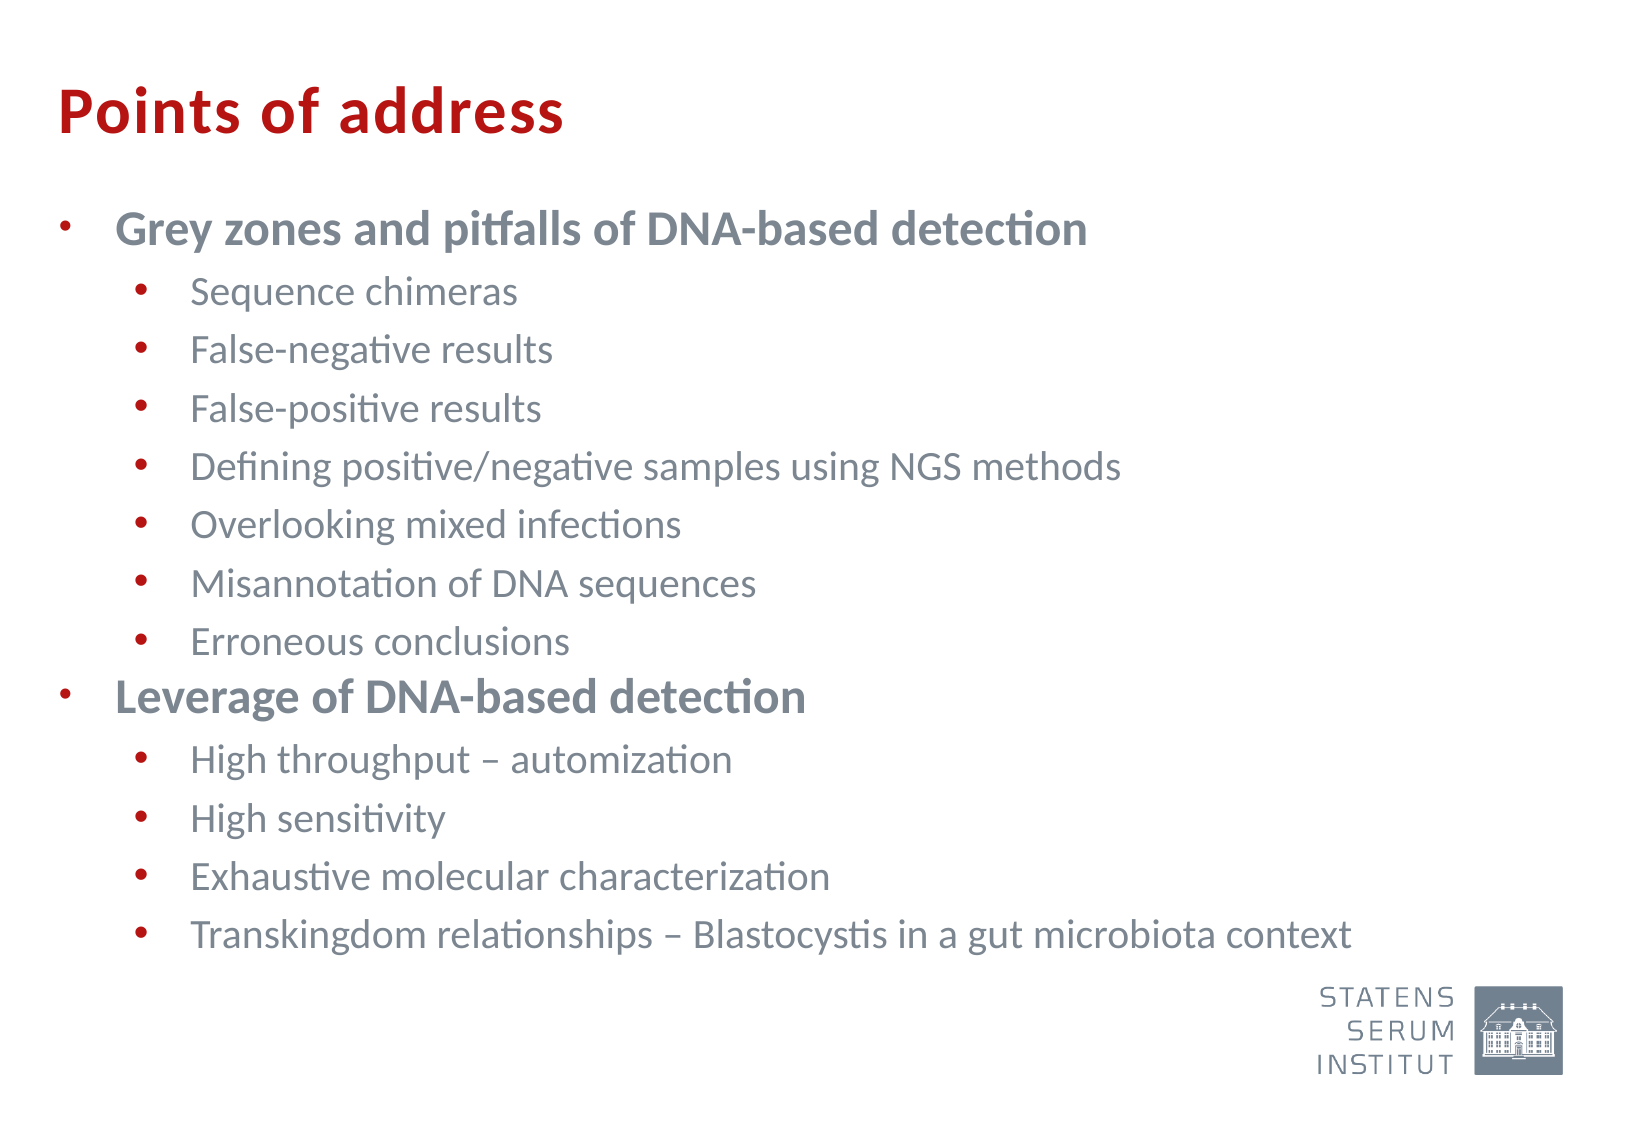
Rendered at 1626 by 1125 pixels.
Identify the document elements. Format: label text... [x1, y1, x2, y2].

title Points of address [59, 66, 1563, 148]
list Grey zones and pitfalls of DNA-based detection Sequence chimeras False-negative results False-positive results Defining positive/negative samples using NGS methods Overlooking mixed infections Misannotation of DNA sequences Erroneous conclusions Leverage of DNA-based detection High throughput – automization High sensitivity Exhaustive molecular characterization Transkingdom relationships – Blastocystis in a gut microbiota context [59, 205, 1563, 1035]
picture [1318, 1035, 1563, 1075]
